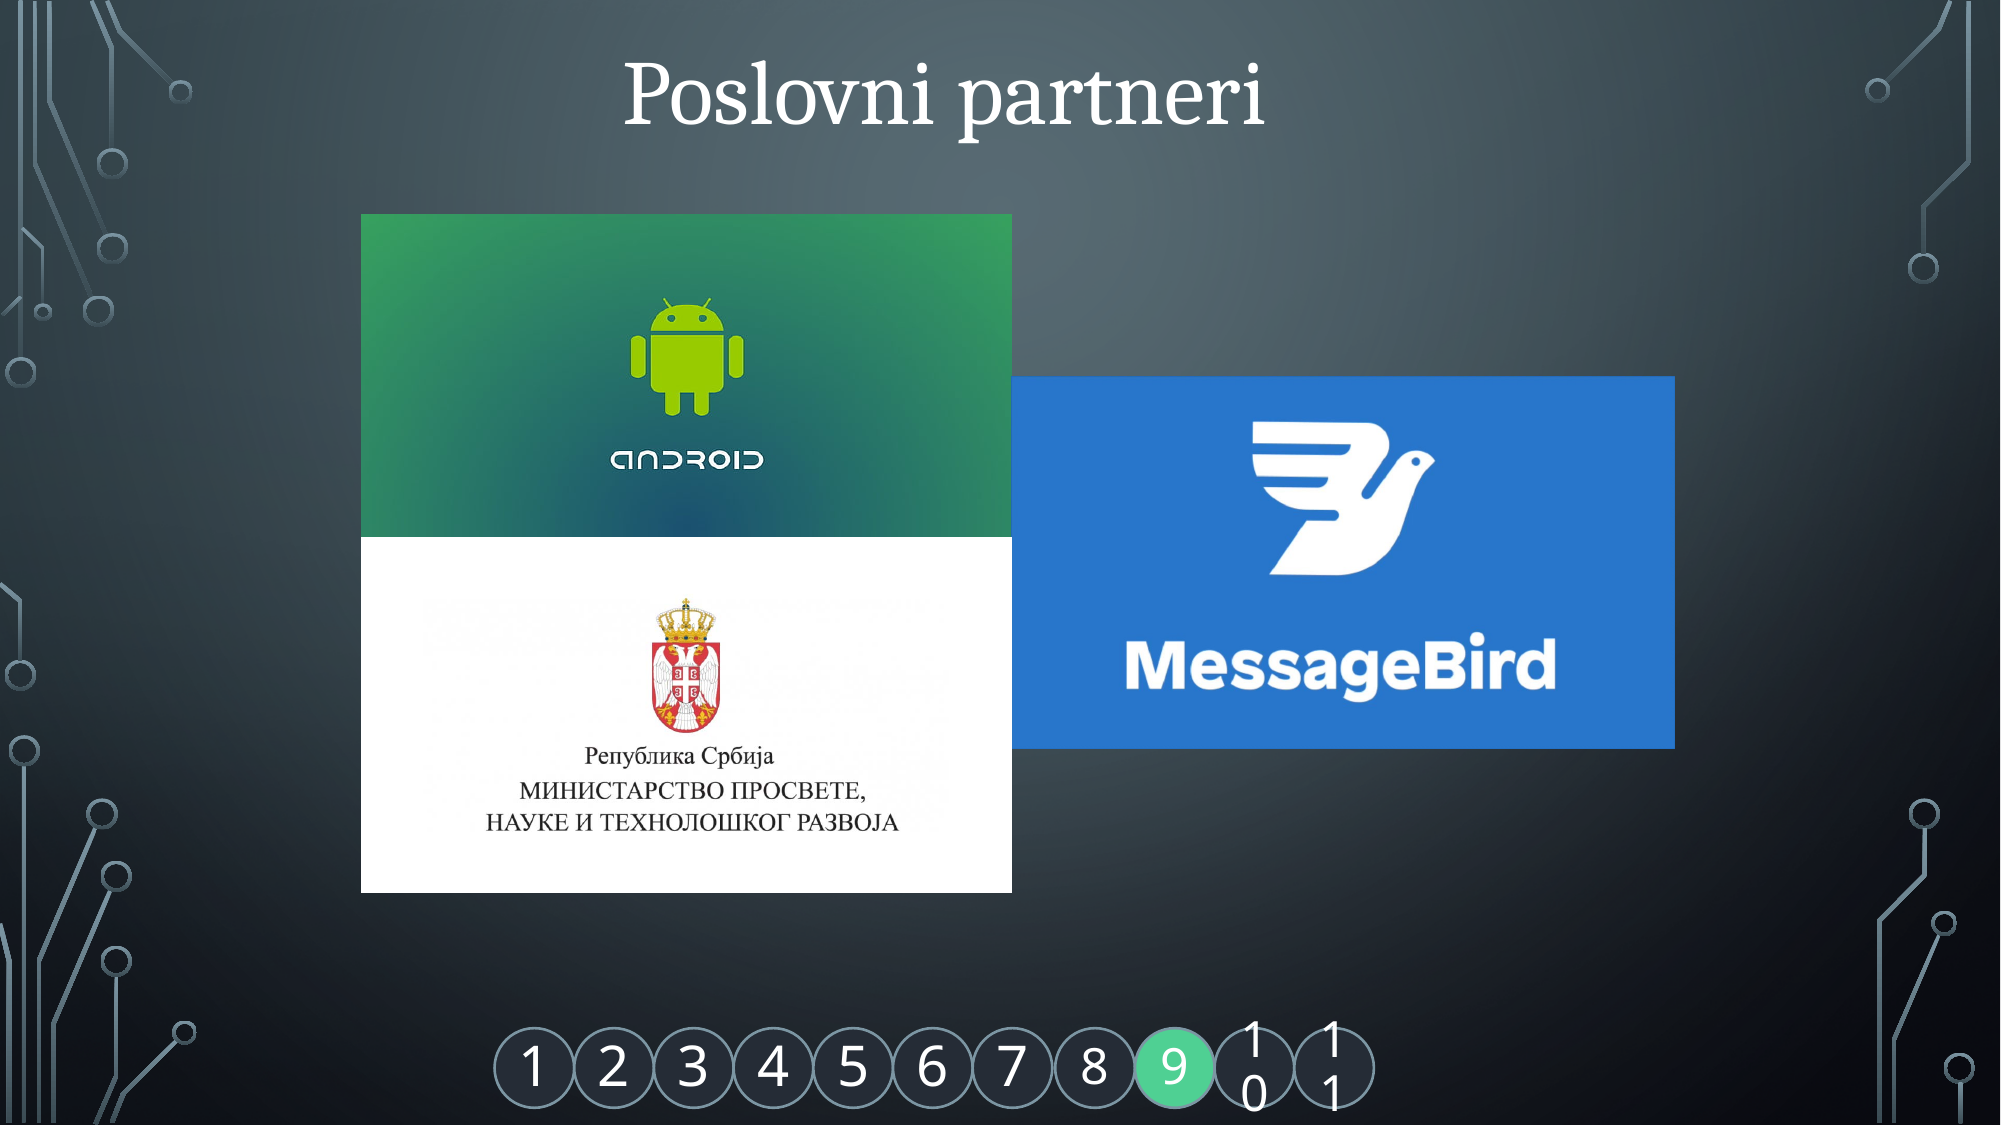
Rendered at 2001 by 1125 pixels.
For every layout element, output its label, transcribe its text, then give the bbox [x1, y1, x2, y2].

text_box Poslovni partneri [607, 25, 1283, 151]
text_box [284, 1027, 757, 1109]
picture [361, 214, 1675, 893]
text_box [757, 1027, 1672, 1109]
